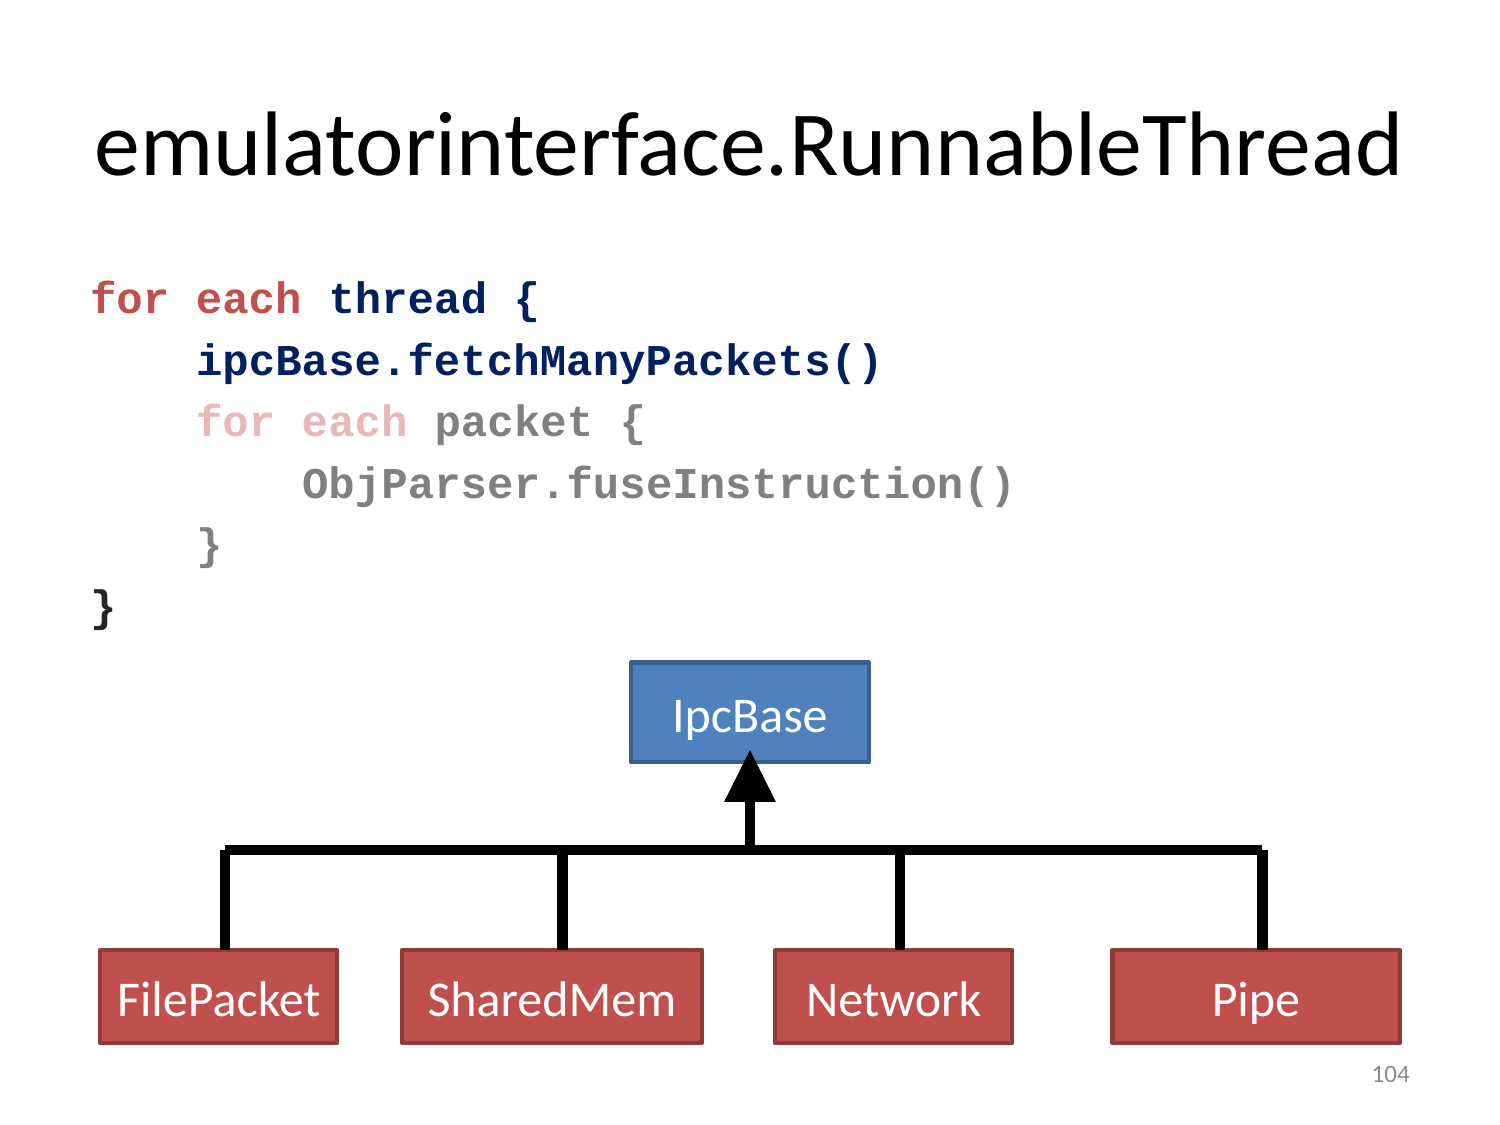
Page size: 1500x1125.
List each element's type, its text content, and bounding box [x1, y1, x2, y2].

text_box Pipe [1110, 948, 1402, 1045]
text_box IpcBase [629, 660, 871, 764]
text_box Network [773, 948, 1014, 1045]
text_box SharedMem [400, 948, 704, 1045]
title emulatorinterface.RunnableThread [75, 45, 1425, 233]
slide_number 104 [1074, 1042, 1425, 1103]
list for each thread { ipcBase.fetchManyPackets() for each packet { ObjParser.fuseInstruction() } } [75, 262, 1425, 638]
text_box FilePacket [98, 948, 339, 1045]
